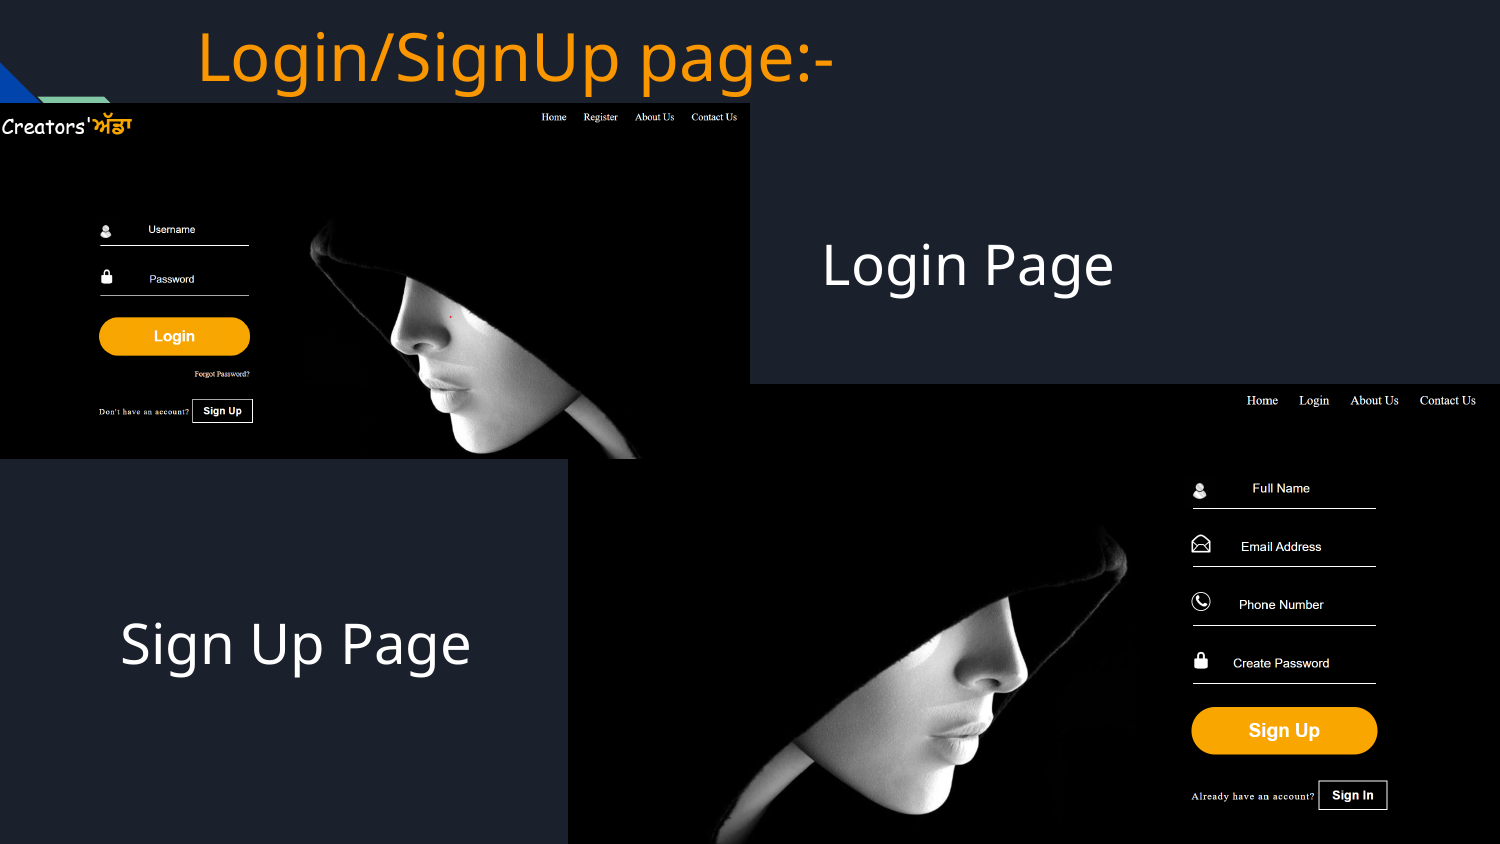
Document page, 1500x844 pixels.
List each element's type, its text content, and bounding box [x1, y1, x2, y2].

text_box Sign Up Page [105, 582, 563, 691]
picture [0, 103, 1500, 844]
list Login Page [806, 203, 1370, 292]
title Login/SignUp page:- [181, 0, 1336, 150]
